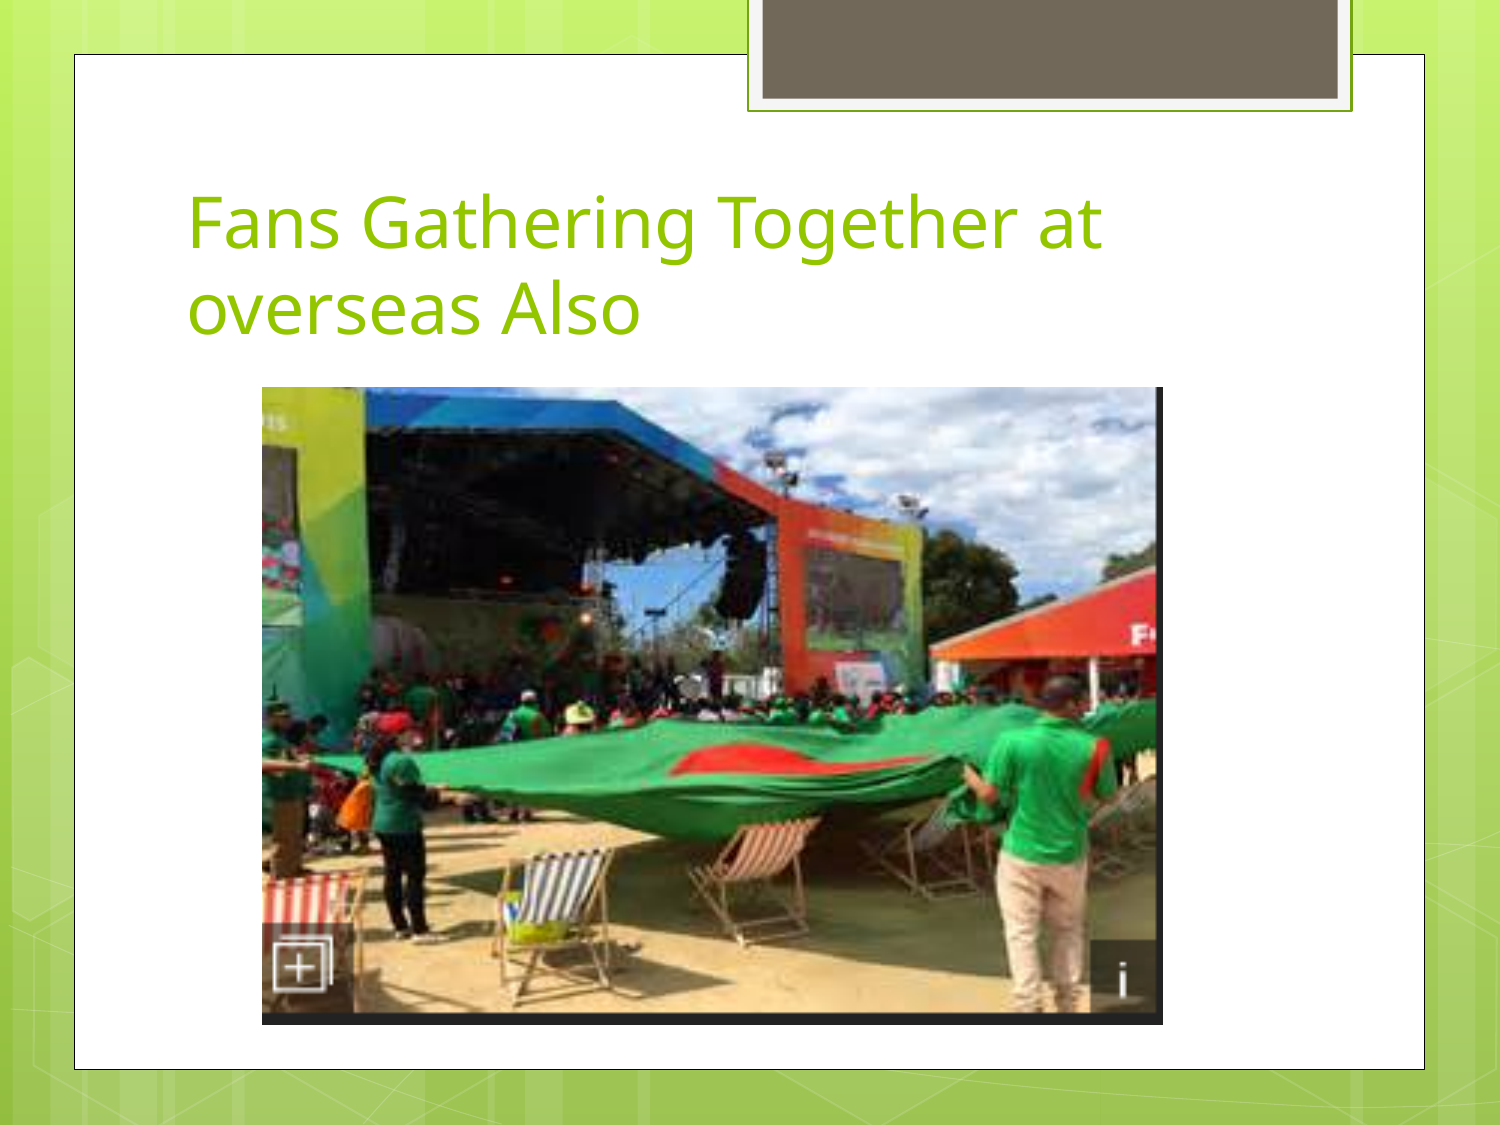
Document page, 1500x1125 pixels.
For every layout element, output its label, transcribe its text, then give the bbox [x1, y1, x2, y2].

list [262, 387, 1163, 1026]
title Fans Gathering Together at overseas Also [171, 168, 1324, 357]
